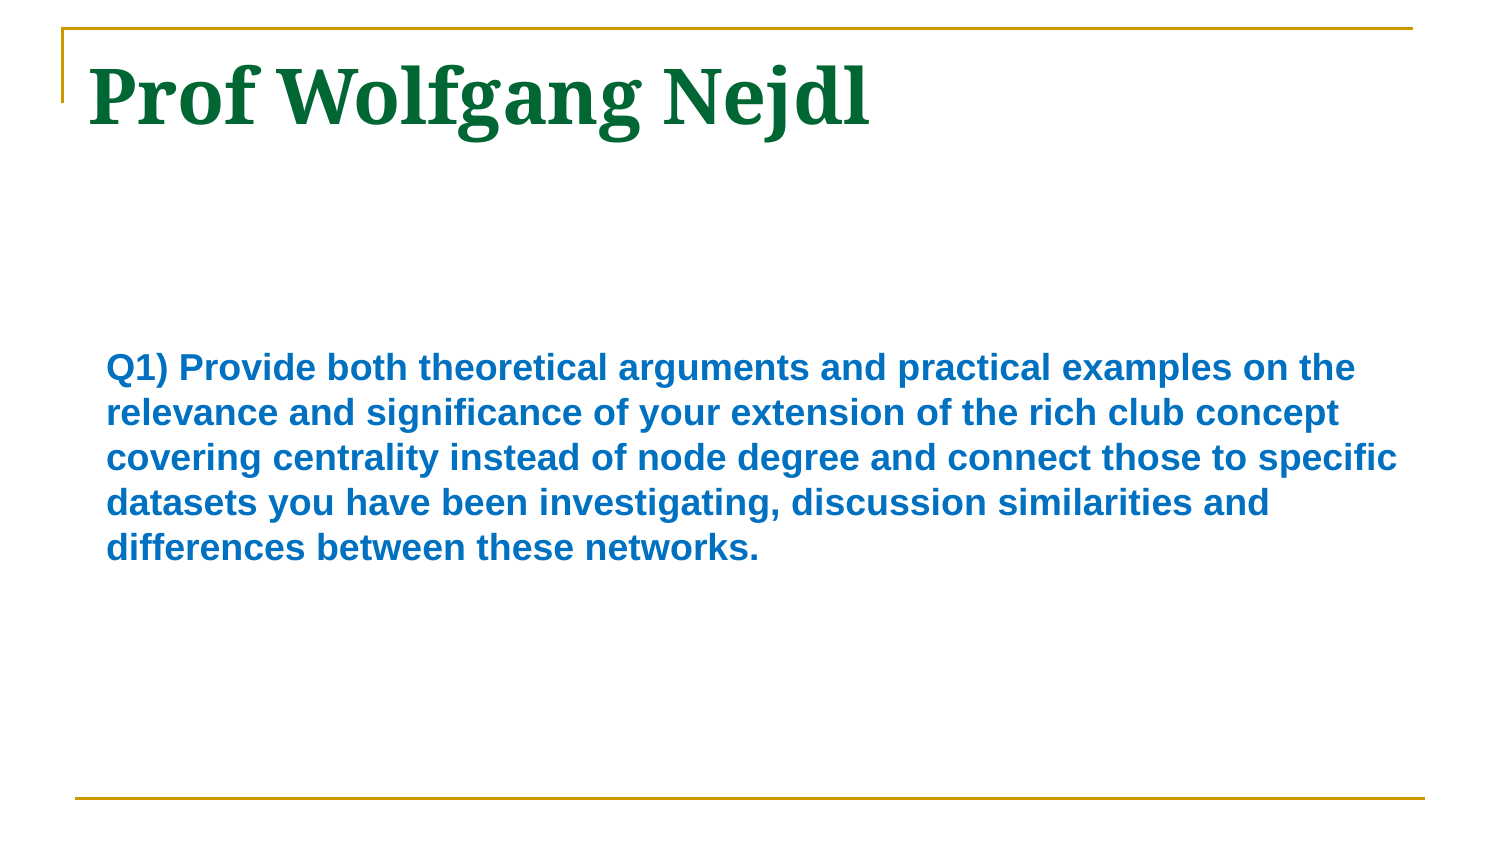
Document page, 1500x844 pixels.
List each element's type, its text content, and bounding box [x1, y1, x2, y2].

title Prof Wolfgang Nejdl [74, 34, 1425, 115]
text_box Q1) Provide both theoretical arguments and practical examples on the relevance and significance of your extension of the rich club concept covering centrality instead of node degree and connect those to specific datasets you have been investigating, discussion similarities and differences between these networks. [91, 335, 1472, 575]
